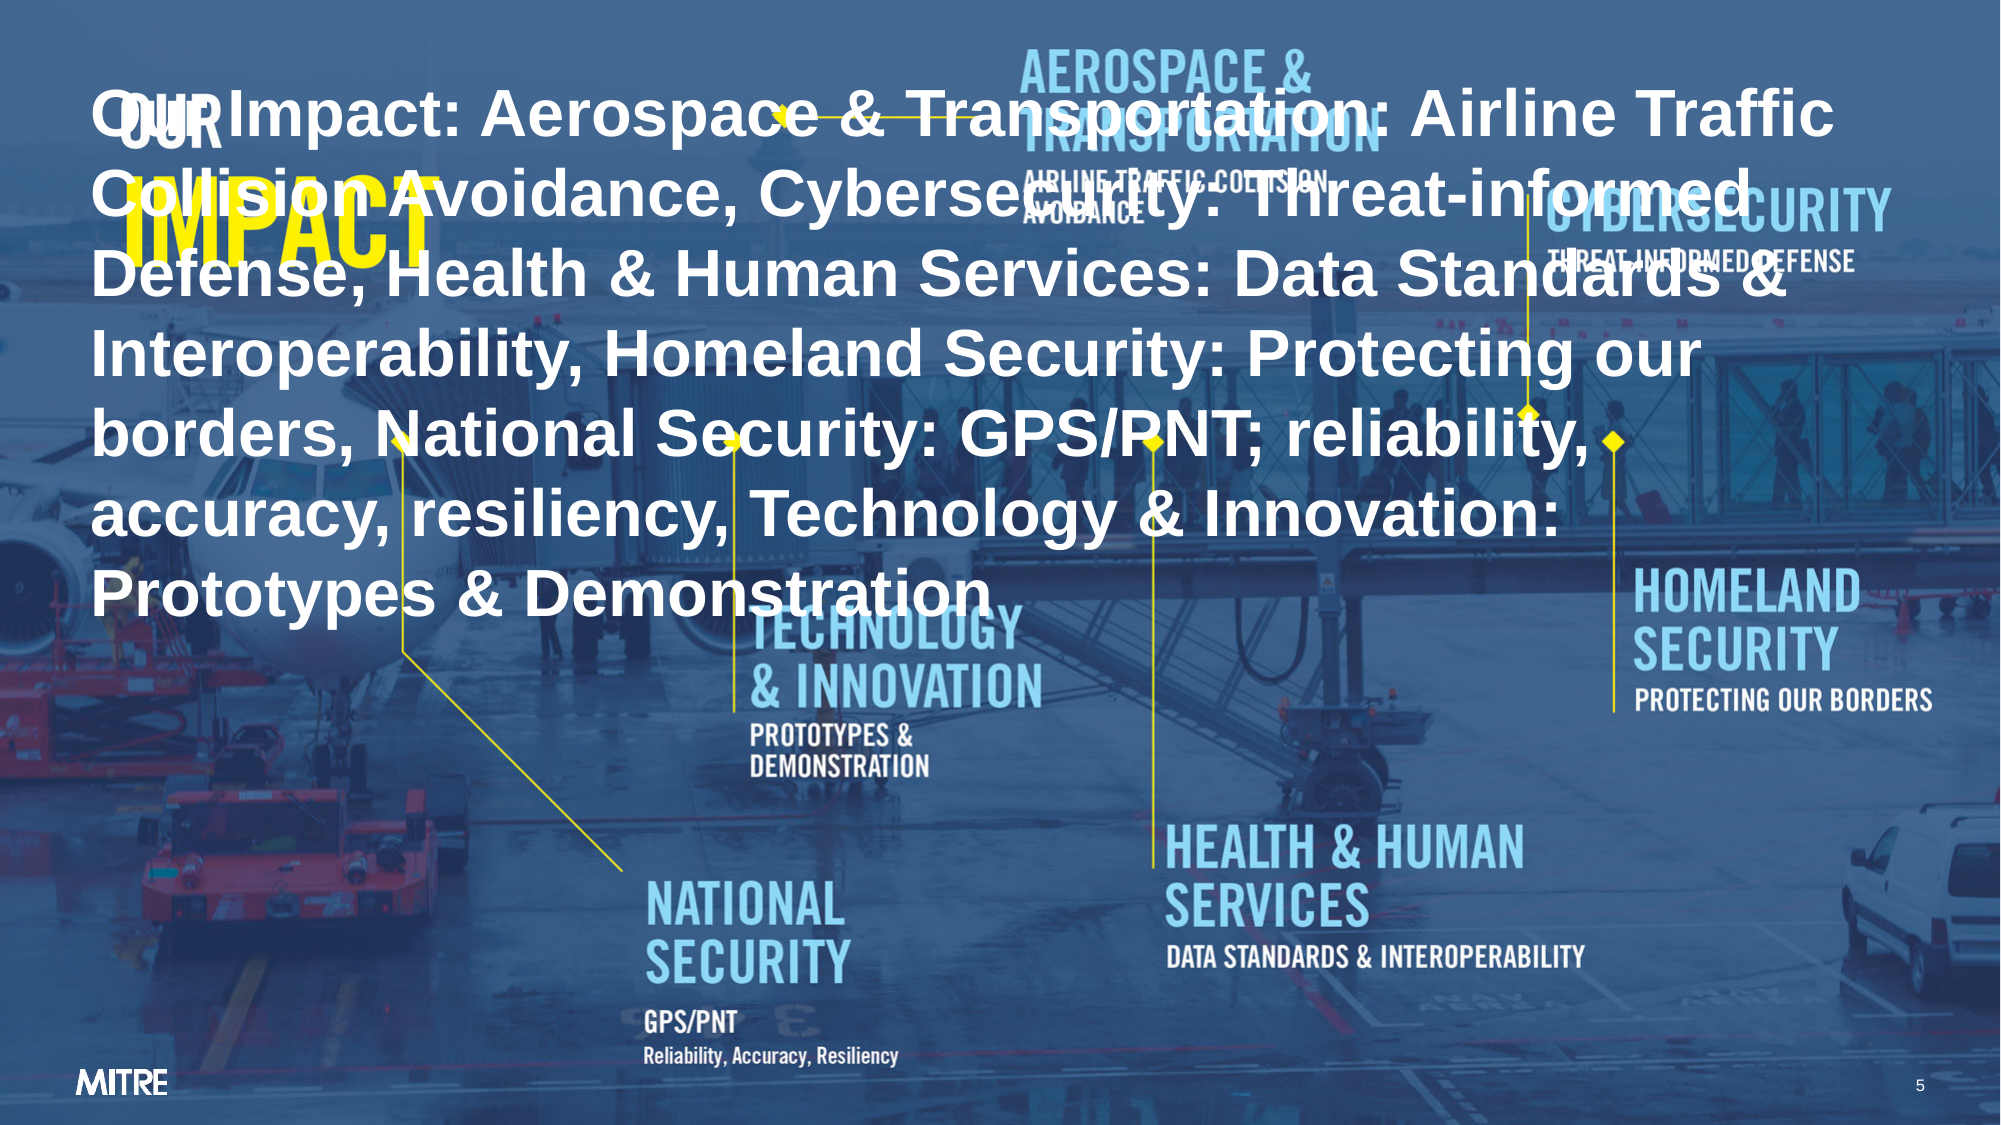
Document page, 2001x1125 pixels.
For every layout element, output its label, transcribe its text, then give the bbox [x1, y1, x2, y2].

title Our Impact: Aerospace & Transportation: Airline Traffic Collision Avoidance, Cybersecurity: Threat-informed Defense, Health & Human Services: Data Standards & Interoperability, Homeland Security: Protecting our borders, National Security: GPS/PNT; reliability, accuracy, resiliency, Technology & Innovation: Prototypes & Demonstration [75, 62, 1925, 663]
picture [0, 0, 2001, 1125]
text_box 5 [1793, 1064, 1925, 1106]
